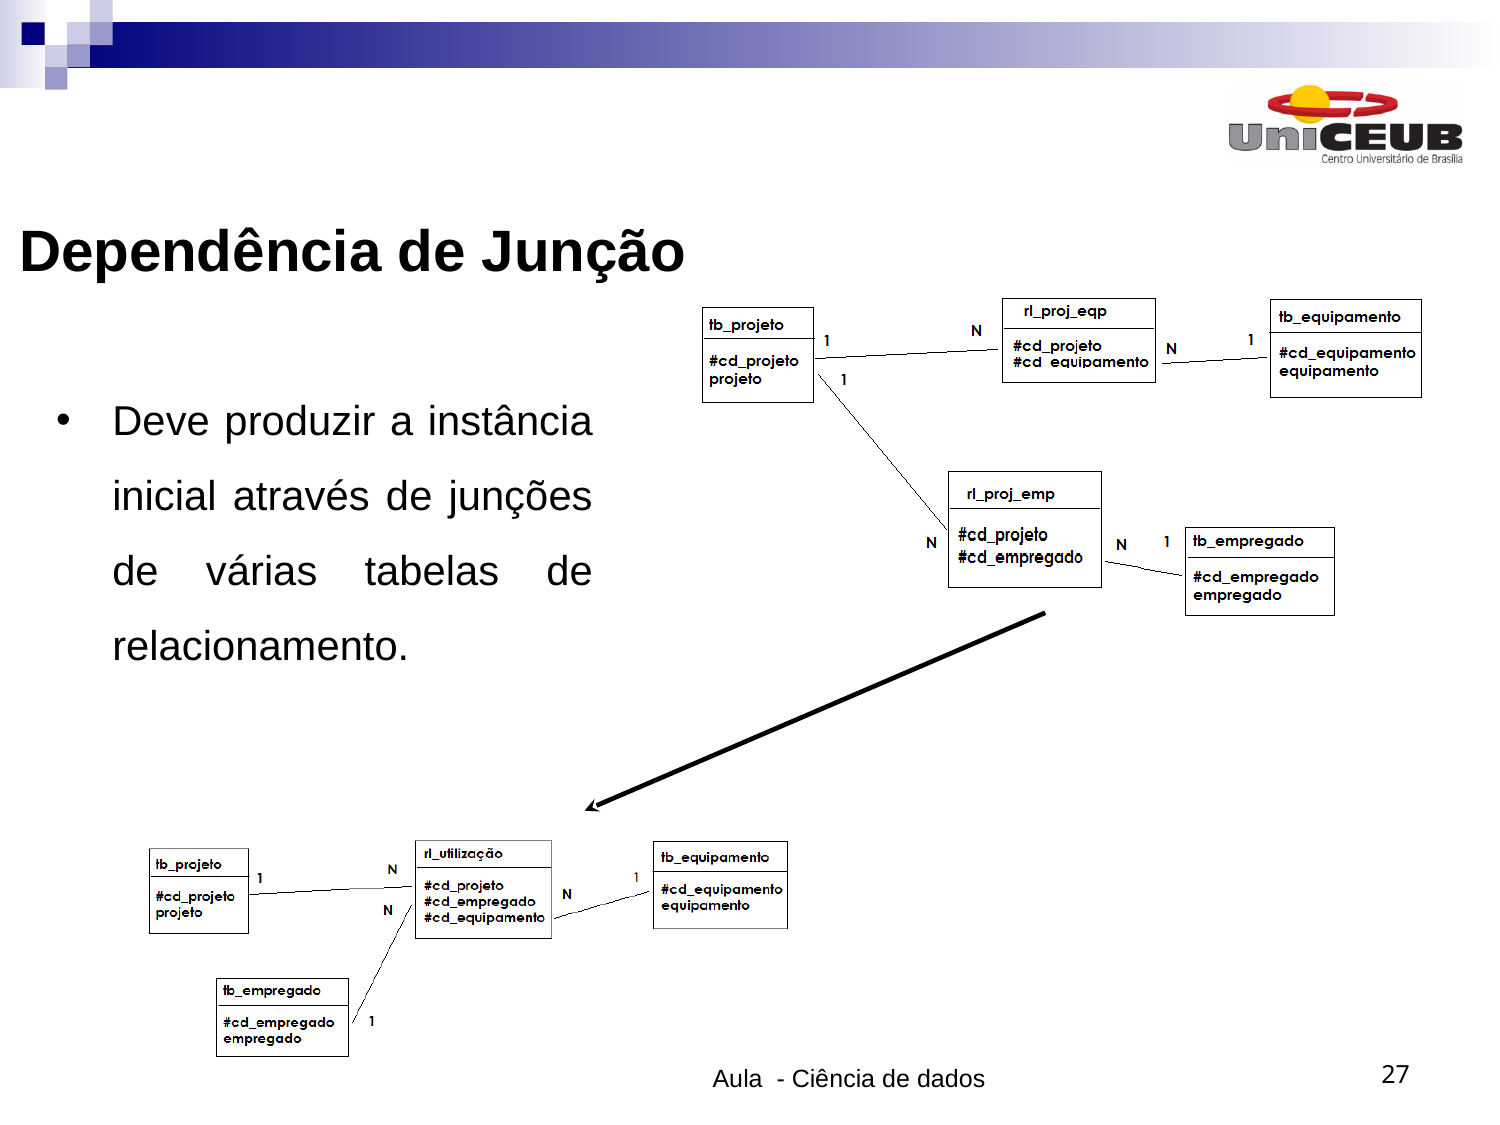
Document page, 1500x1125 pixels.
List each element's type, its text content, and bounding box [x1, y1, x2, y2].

text_box Dependência de Junção [4, 205, 1128, 418]
picture [1227, 83, 1464, 165]
text_box Aula - Ciência de dados [512, 1024, 1186, 1100]
picture [690, 287, 1464, 641]
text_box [584, 612, 1046, 811]
text_box ‹#› [1186, 1024, 1425, 1100]
text_box Deve produzir a instância inicial através de junções de várias tabelas de relacionamento. [41, 340, 609, 885]
picture [141, 825, 815, 1063]
